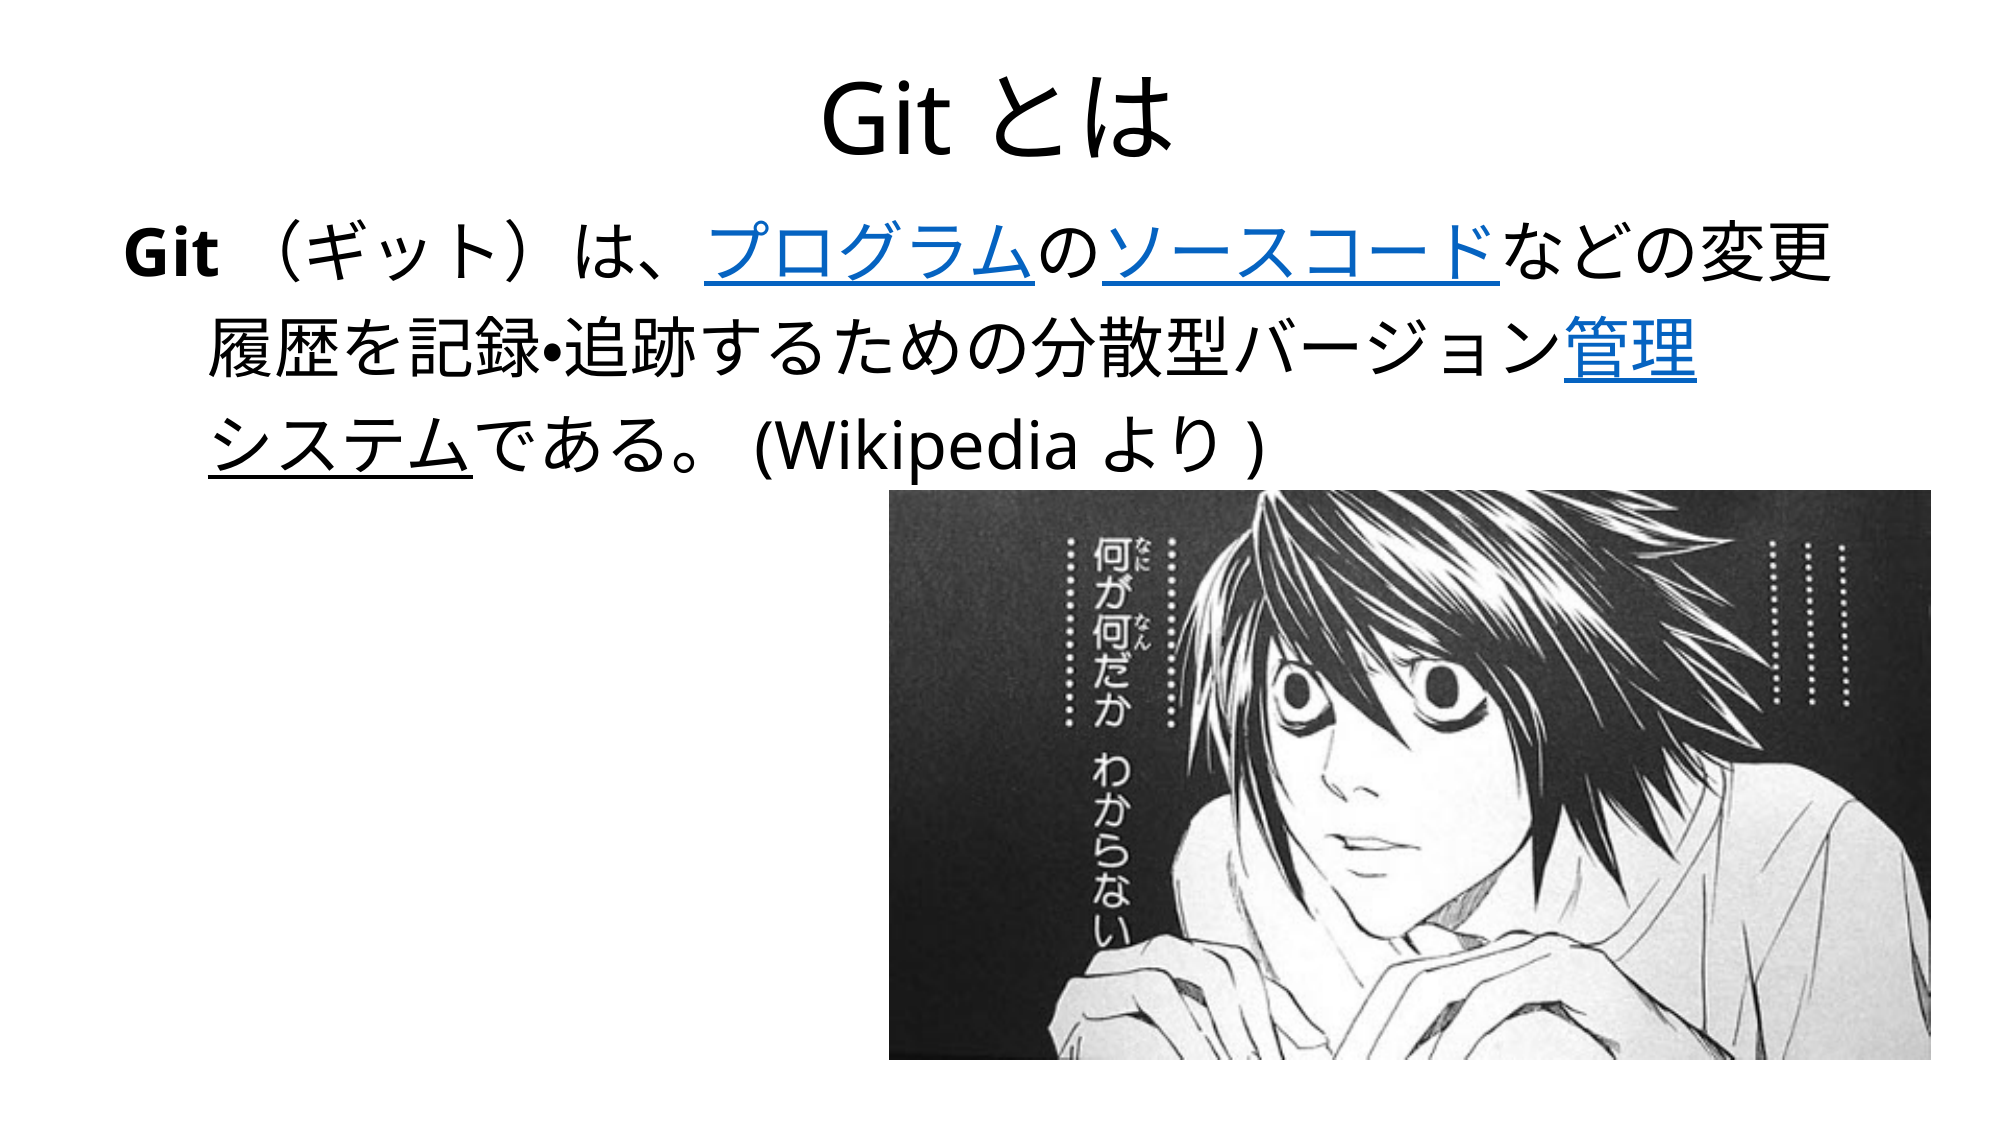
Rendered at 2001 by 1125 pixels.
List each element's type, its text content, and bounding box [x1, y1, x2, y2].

text_box Git（ギット）は、プログラムのソースコードなどの変更履歴を記録・追跡するための分散型バージョン管理システムである。(Wikipediaより) [108, 201, 1863, 1021]
text_box Gitとは [170, 47, 1825, 183]
picture [889, 490, 1932, 1060]
